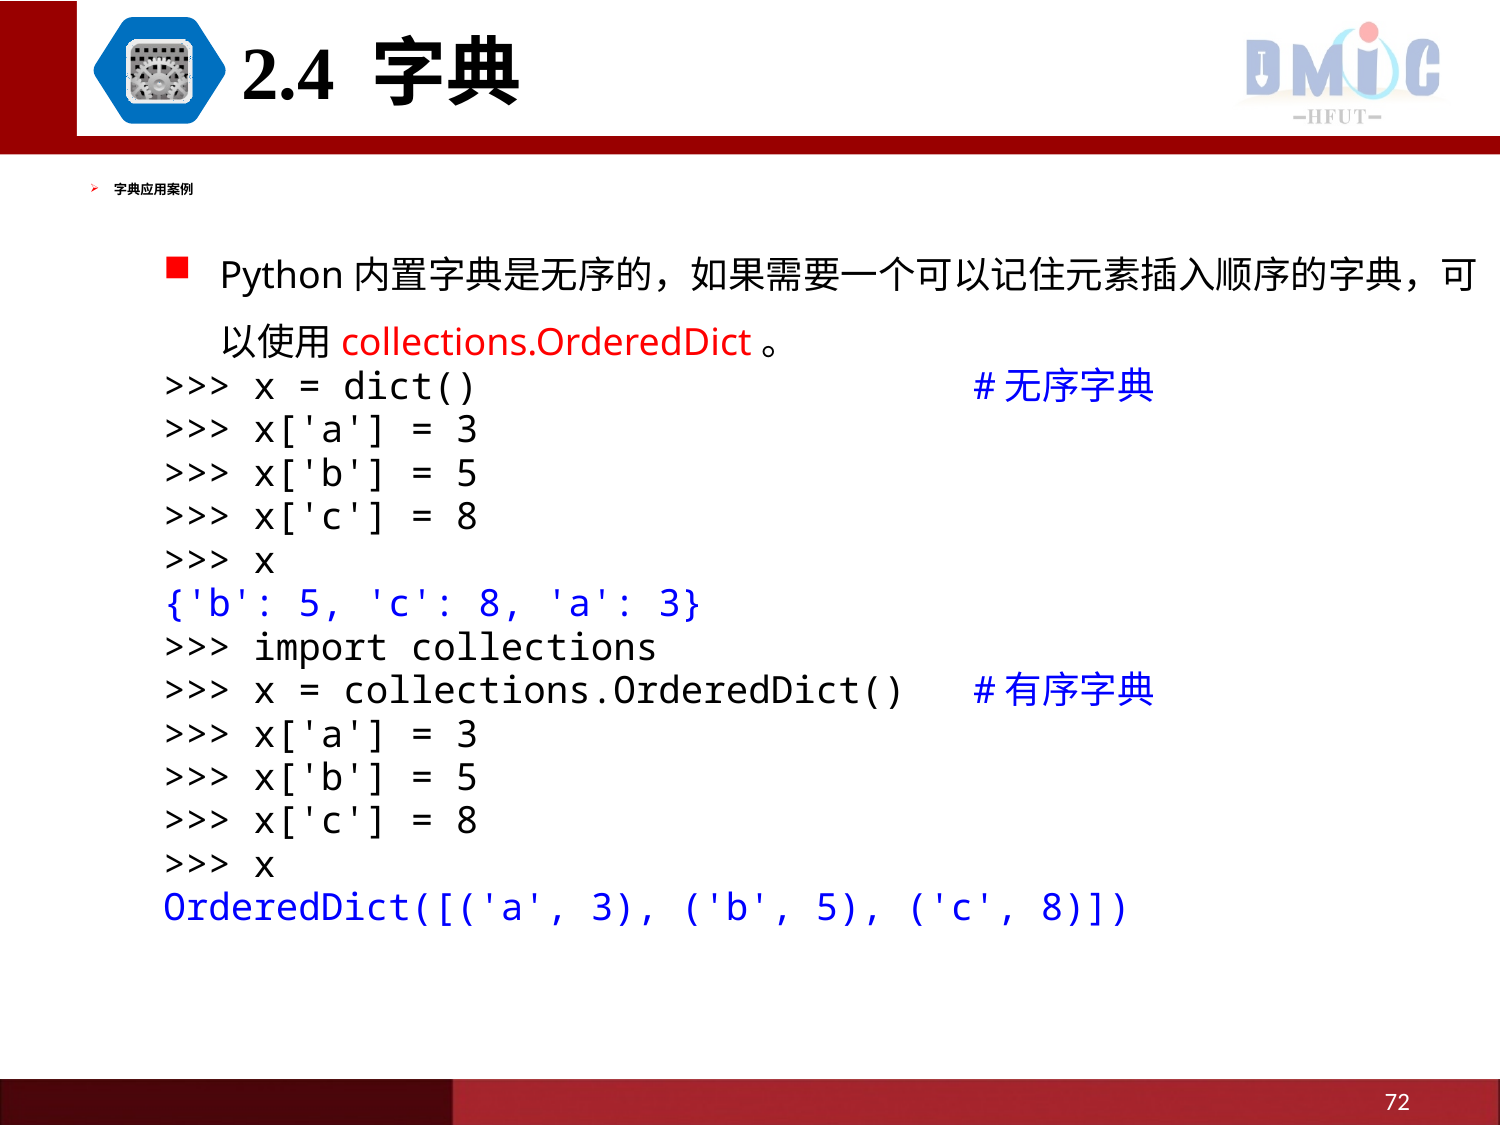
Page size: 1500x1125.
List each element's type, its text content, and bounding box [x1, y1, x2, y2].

text_box Python内置字典是无序的，如果需要一个可以记住元素插入顺序的字典，可以使用collections.OrderedDict。 >>> x = dict() #无序字典 >>> x['a'] = 3 >>> x['b'] = 5 >>> x['c'] = 8 >>> x {'b': 5, 'c': 8, 'a': 3} >>> import collections >>> x = collections.OrderedDict() #有序字典 >>> x['a'] = 3 >>> x['b'] = 5 >>> x['c'] = 8 >>> x OrderedDict([('a', 3), ('b', 5), ('c', 8)]) [148, 220, 1499, 988]
title 字典应用案例 [74, 176, 1500, 206]
picture [0, 1079, 1500, 1125]
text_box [1210, 21, 1472, 132]
slide_number 72 [1074, 1081, 1425, 1119]
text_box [35, 16, 745, 124]
